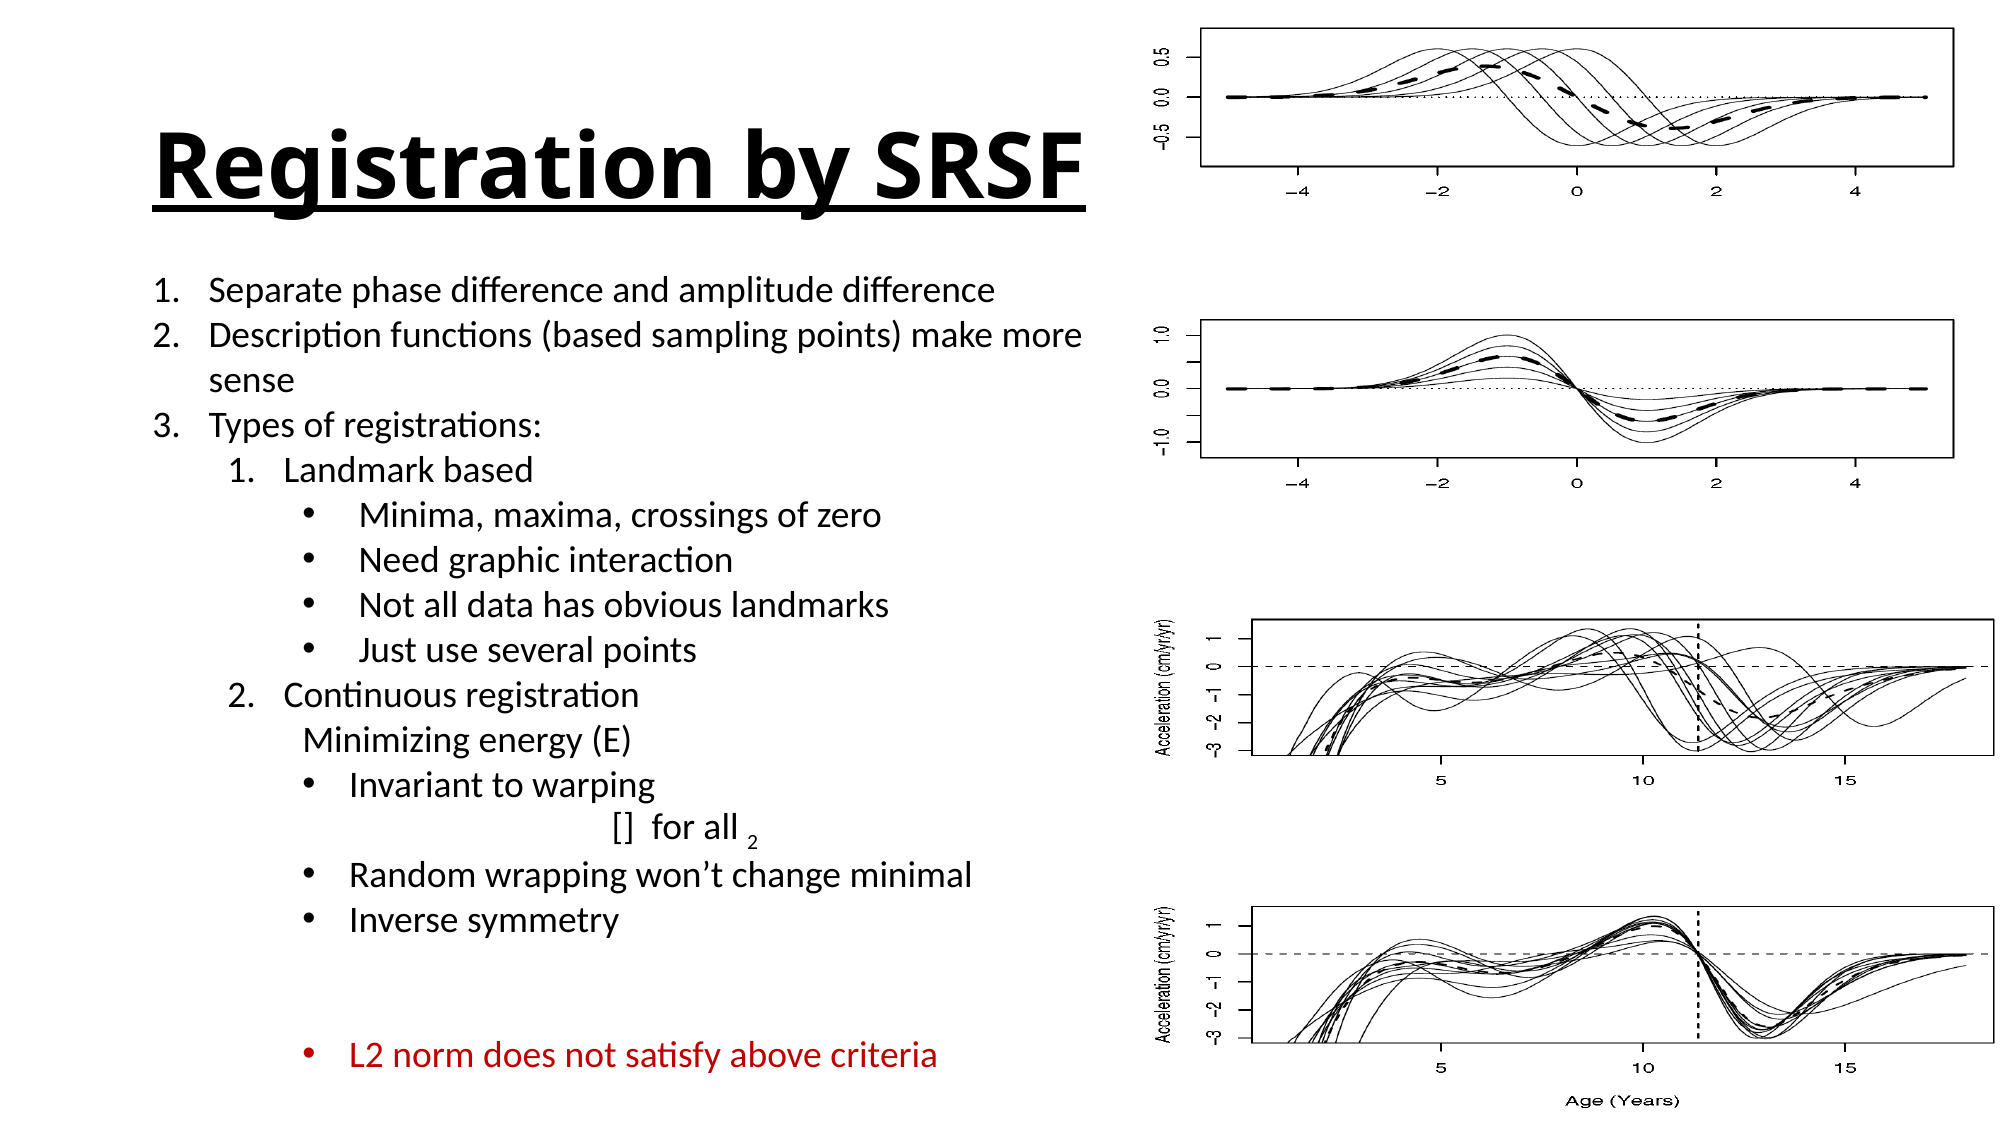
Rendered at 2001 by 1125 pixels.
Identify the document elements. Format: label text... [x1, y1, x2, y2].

title Registration by SRSF [137, 59, 1145, 278]
picture [1145, 17, 1958, 498]
picture [1145, 610, 2000, 1116]
